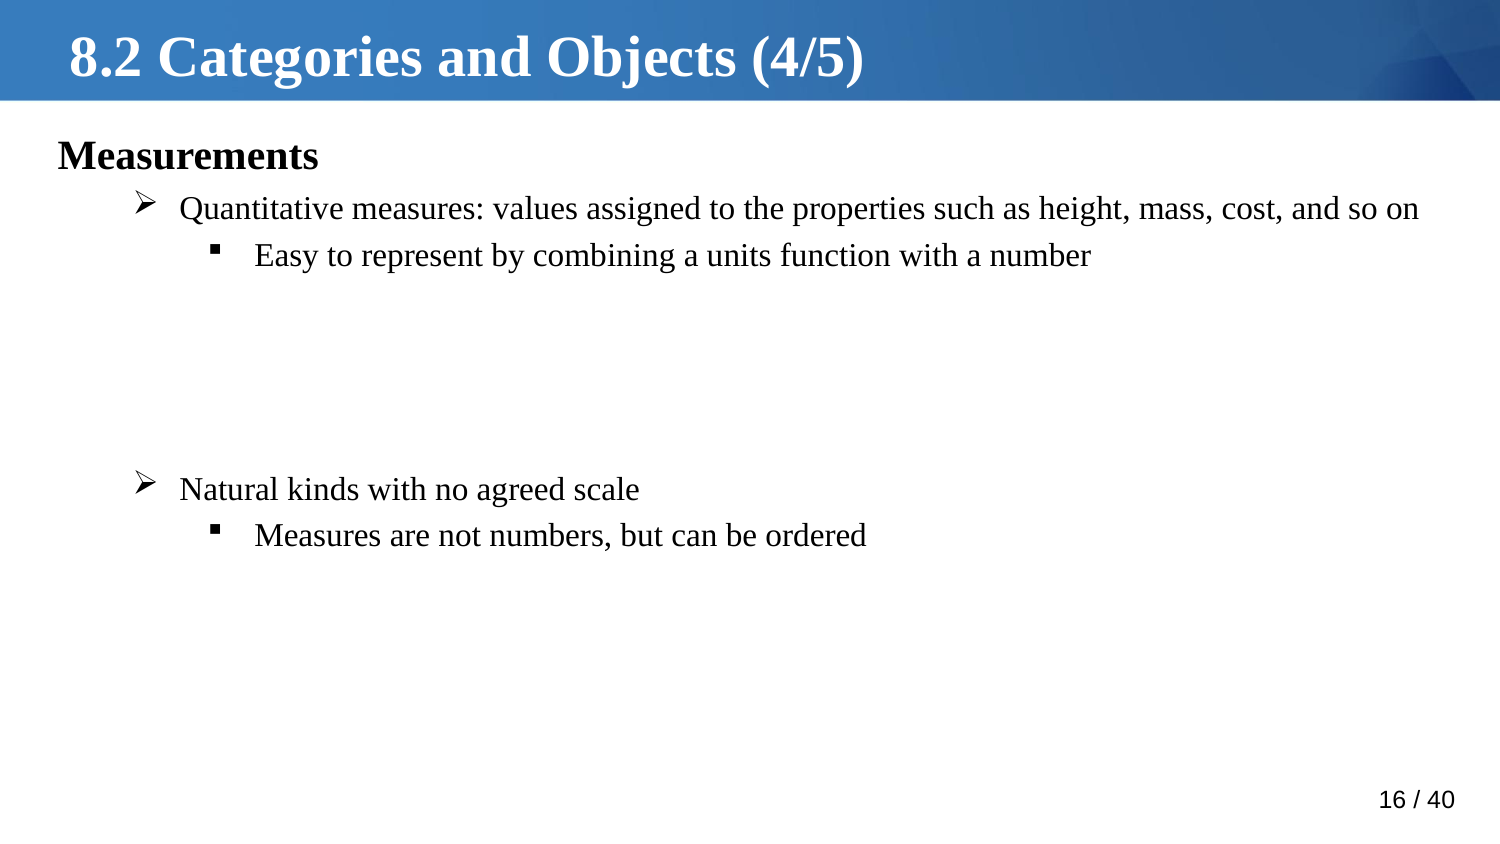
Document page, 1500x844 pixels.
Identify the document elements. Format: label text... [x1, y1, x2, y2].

picture [0, 0, 1500, 103]
title 8.2 Categories and Objects (4/5) [55, 10, 1378, 95]
